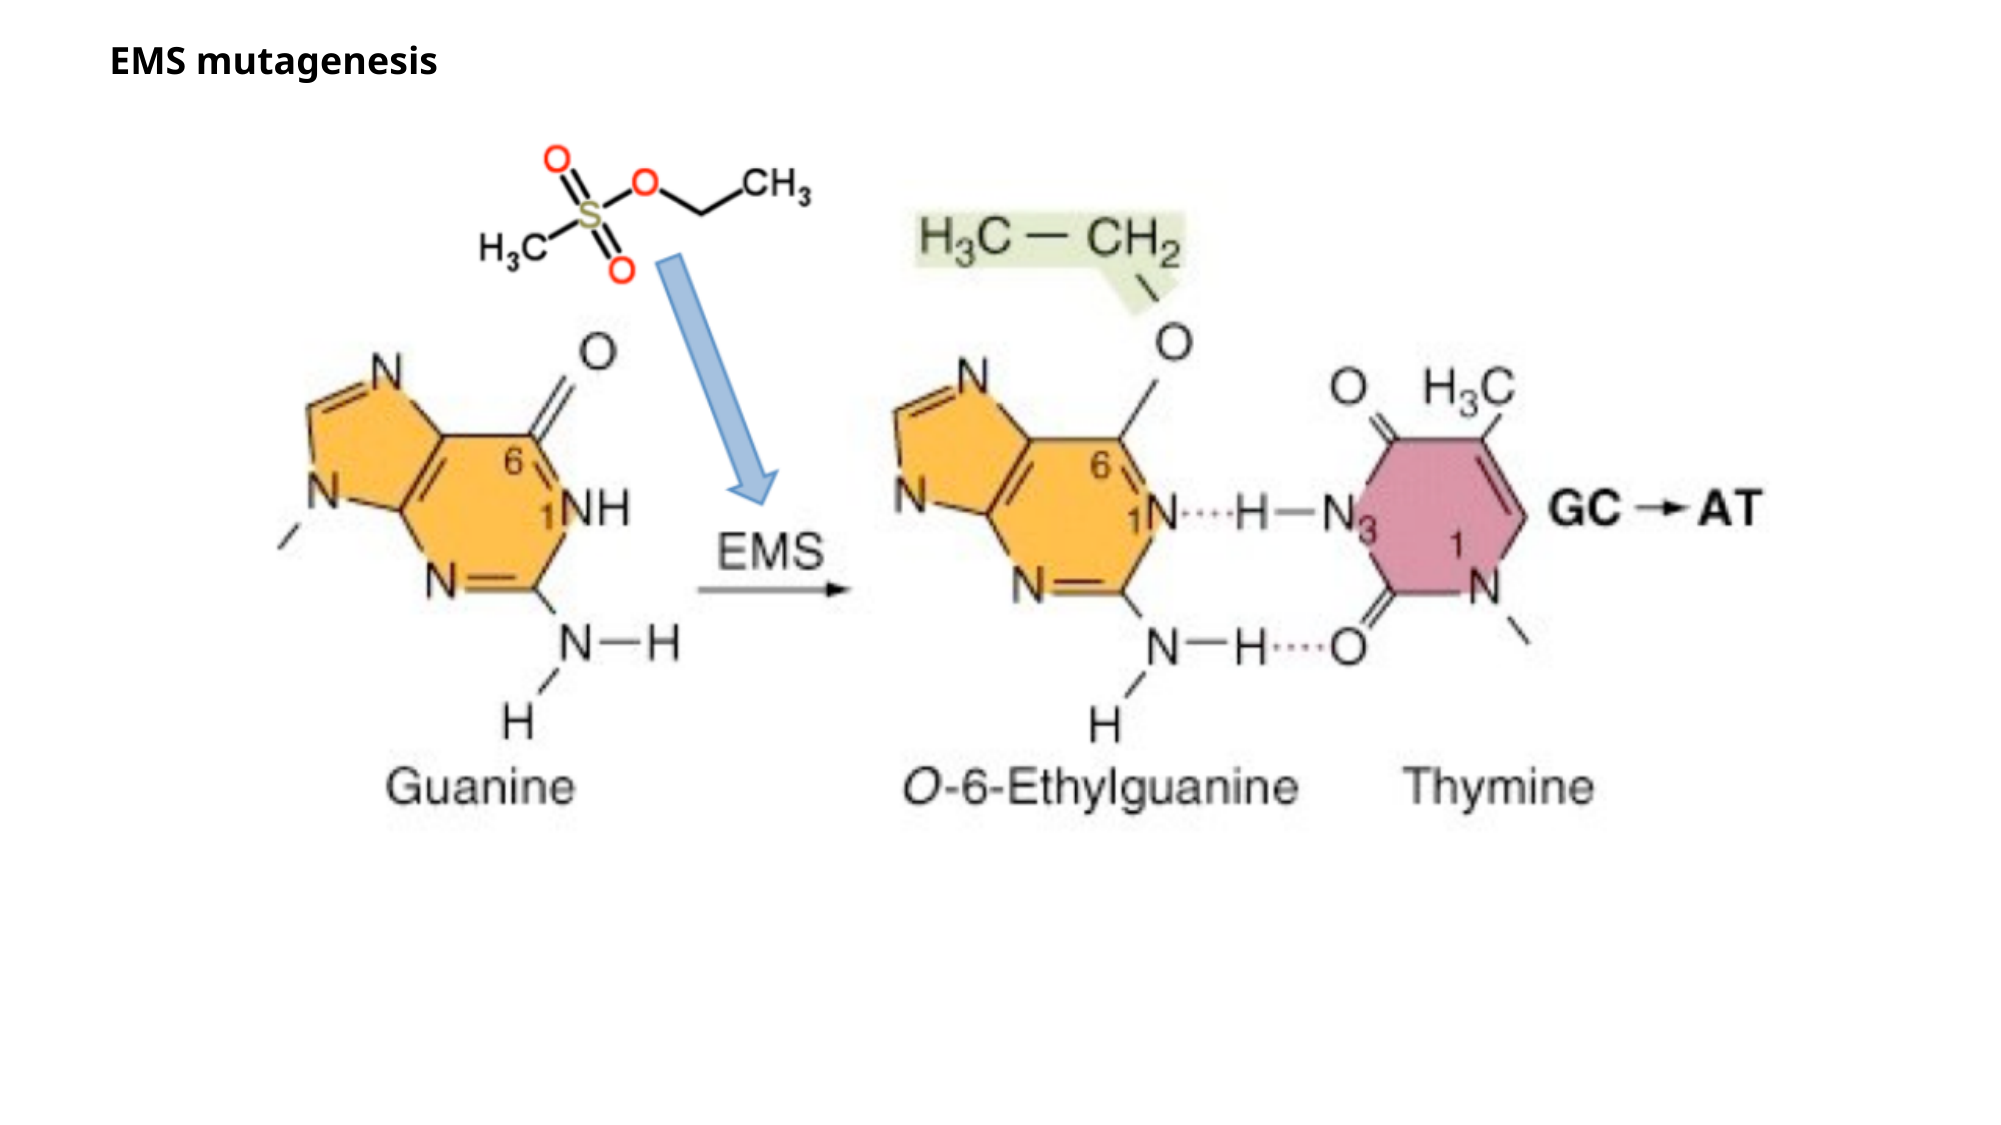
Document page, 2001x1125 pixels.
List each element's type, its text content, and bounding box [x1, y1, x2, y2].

picture [207, 142, 1793, 859]
text_box EMS mutagenesis [94, 29, 454, 90]
